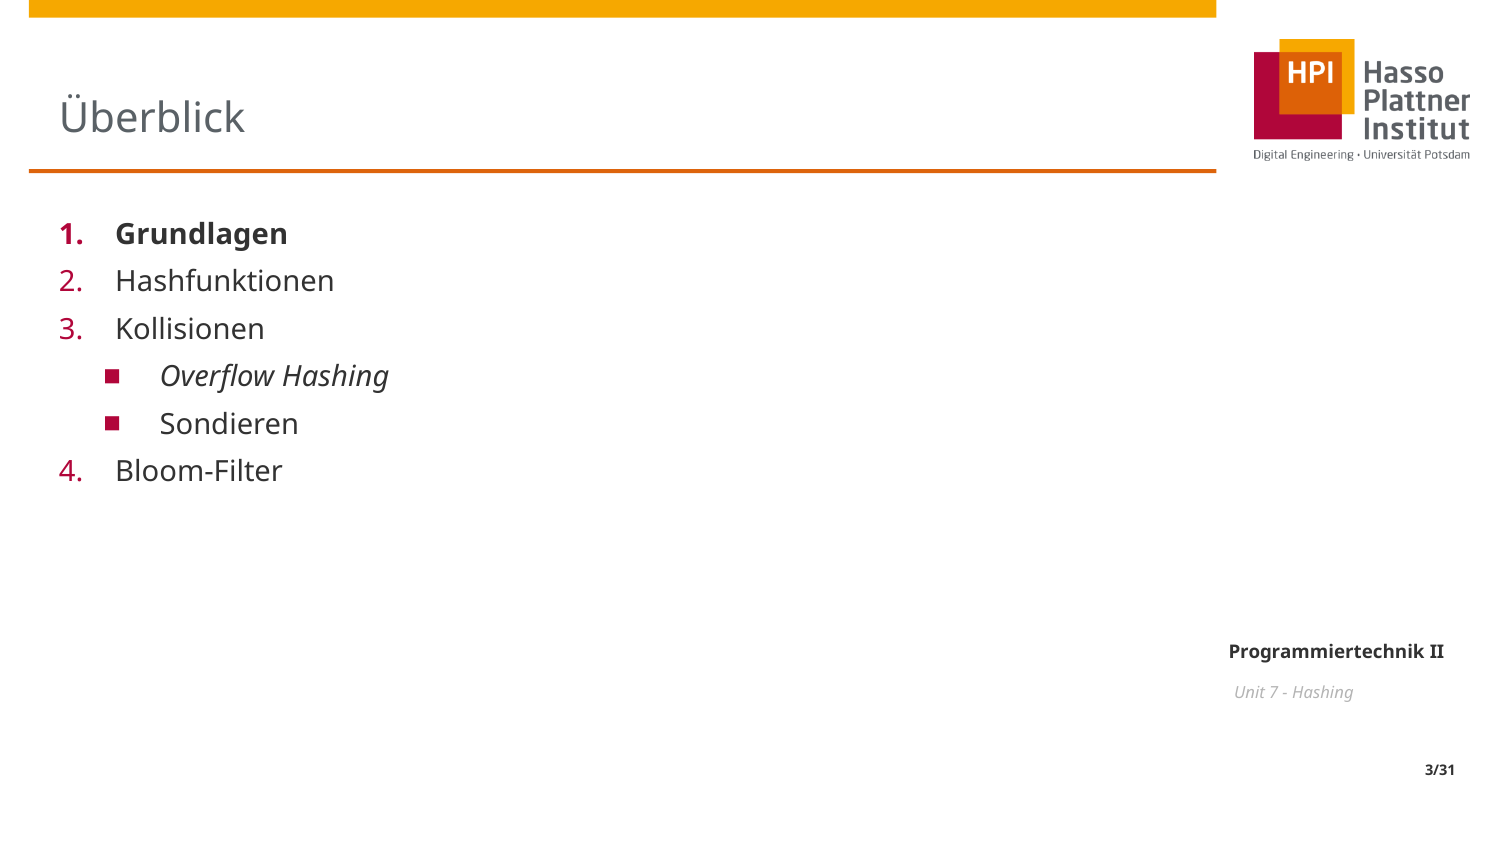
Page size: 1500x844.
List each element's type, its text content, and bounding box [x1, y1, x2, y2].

title Überblick [58, 17, 1187, 170]
list Grundlagen Hashfunktionen Kollisionen Overflow Hashing Sondieren Bloom-Filter [58, 203, 1187, 788]
picture [1254, 39, 1470, 161]
